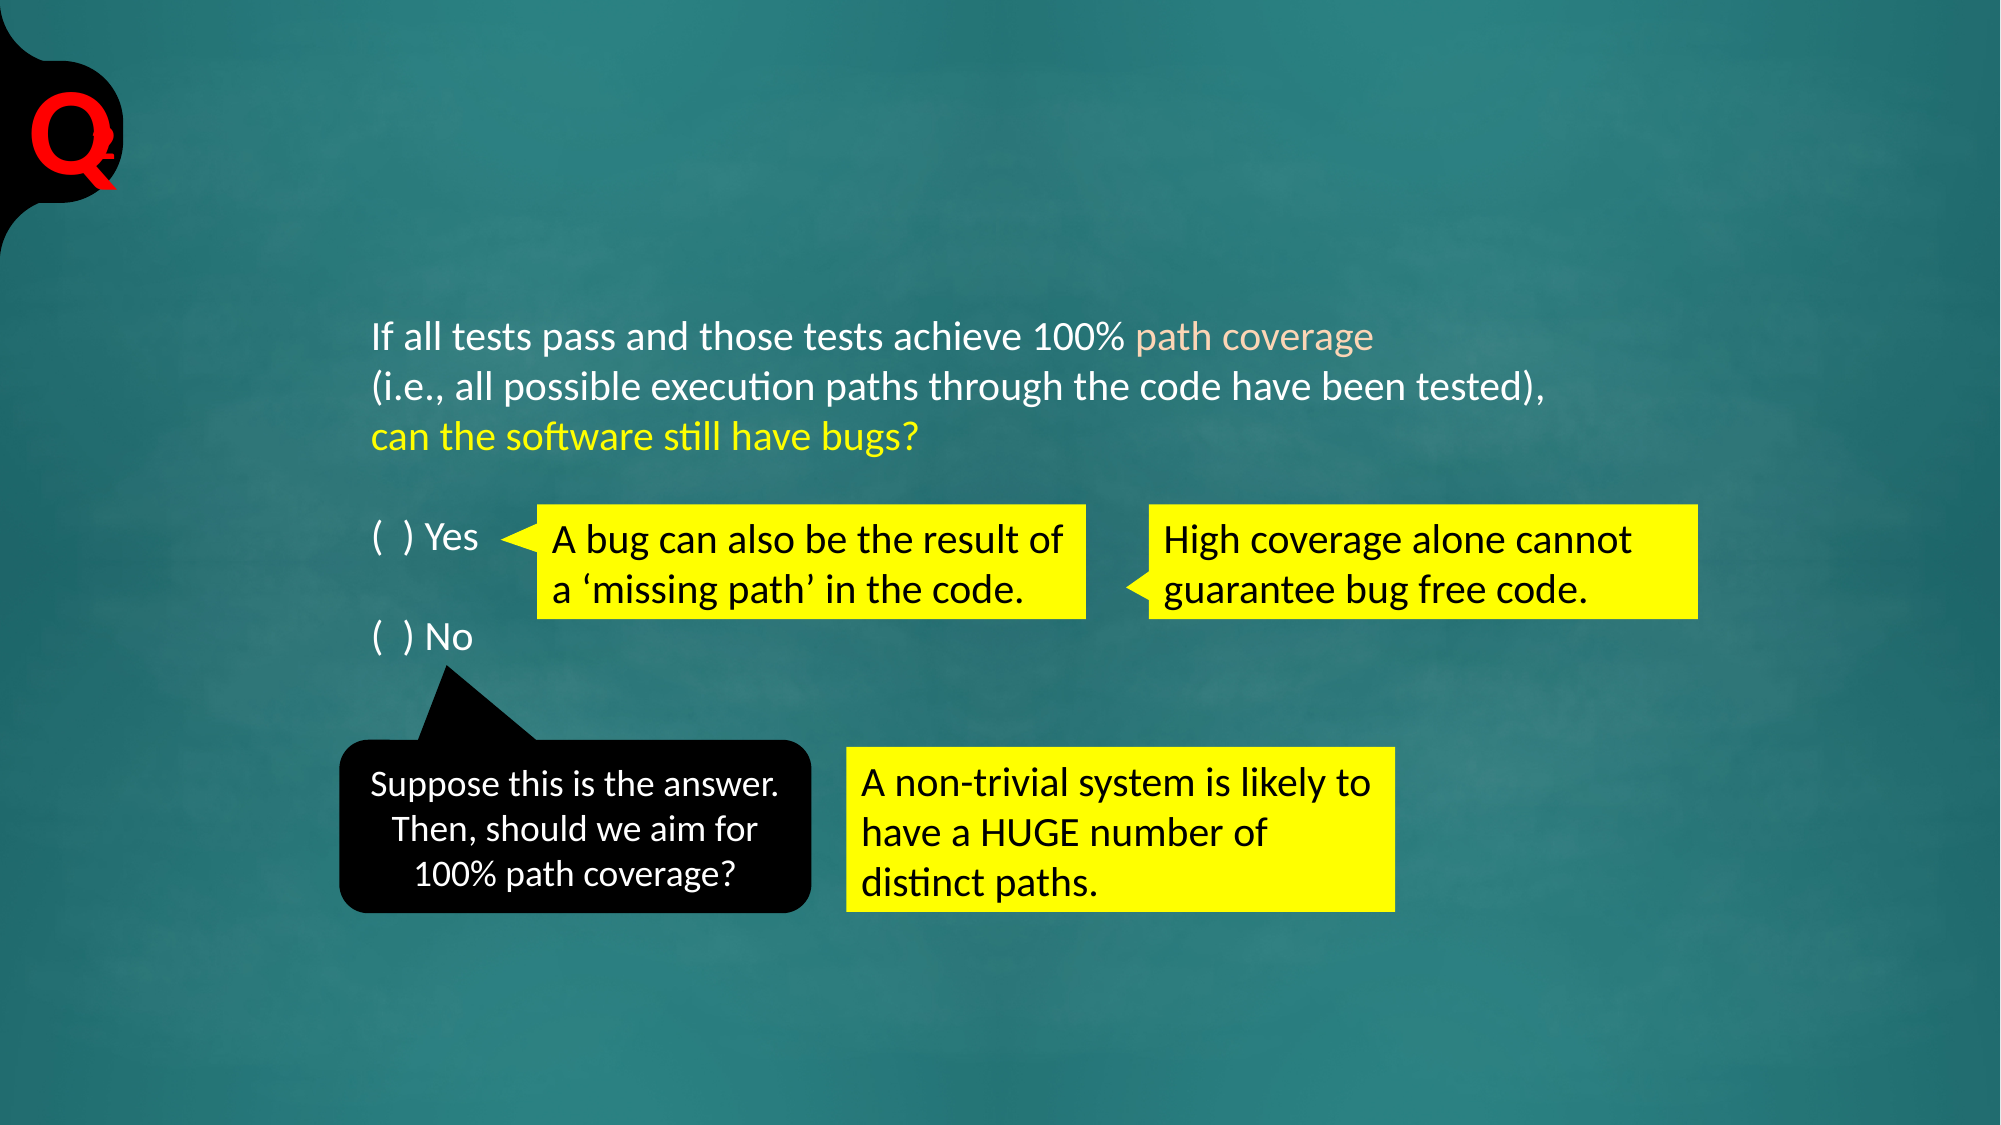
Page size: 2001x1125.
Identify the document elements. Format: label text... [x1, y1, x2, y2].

text_box 2 [75, 102, 121, 178]
picture [0, 0, 2001, 1125]
text_box Suppose this is the answer. Then, should we aim for 100% path coverage? [337, 663, 814, 916]
text_box High coverage alone cannot guarantee bug free code. [1126, 504, 1698, 620]
text_box If all tests pass and those tests achieve 100% path coverage (i.e., all possible execution paths through the code have been tested), can the software still have bugs? ( ) Yes ( ) No [356, 301, 1694, 666]
text_box A bug can also be the result of a ‘missing path’ in the code. [500, 504, 1086, 620]
text_box A non-trivial system is likely to have a HUGE number of distinct paths. [846, 746, 1396, 912]
